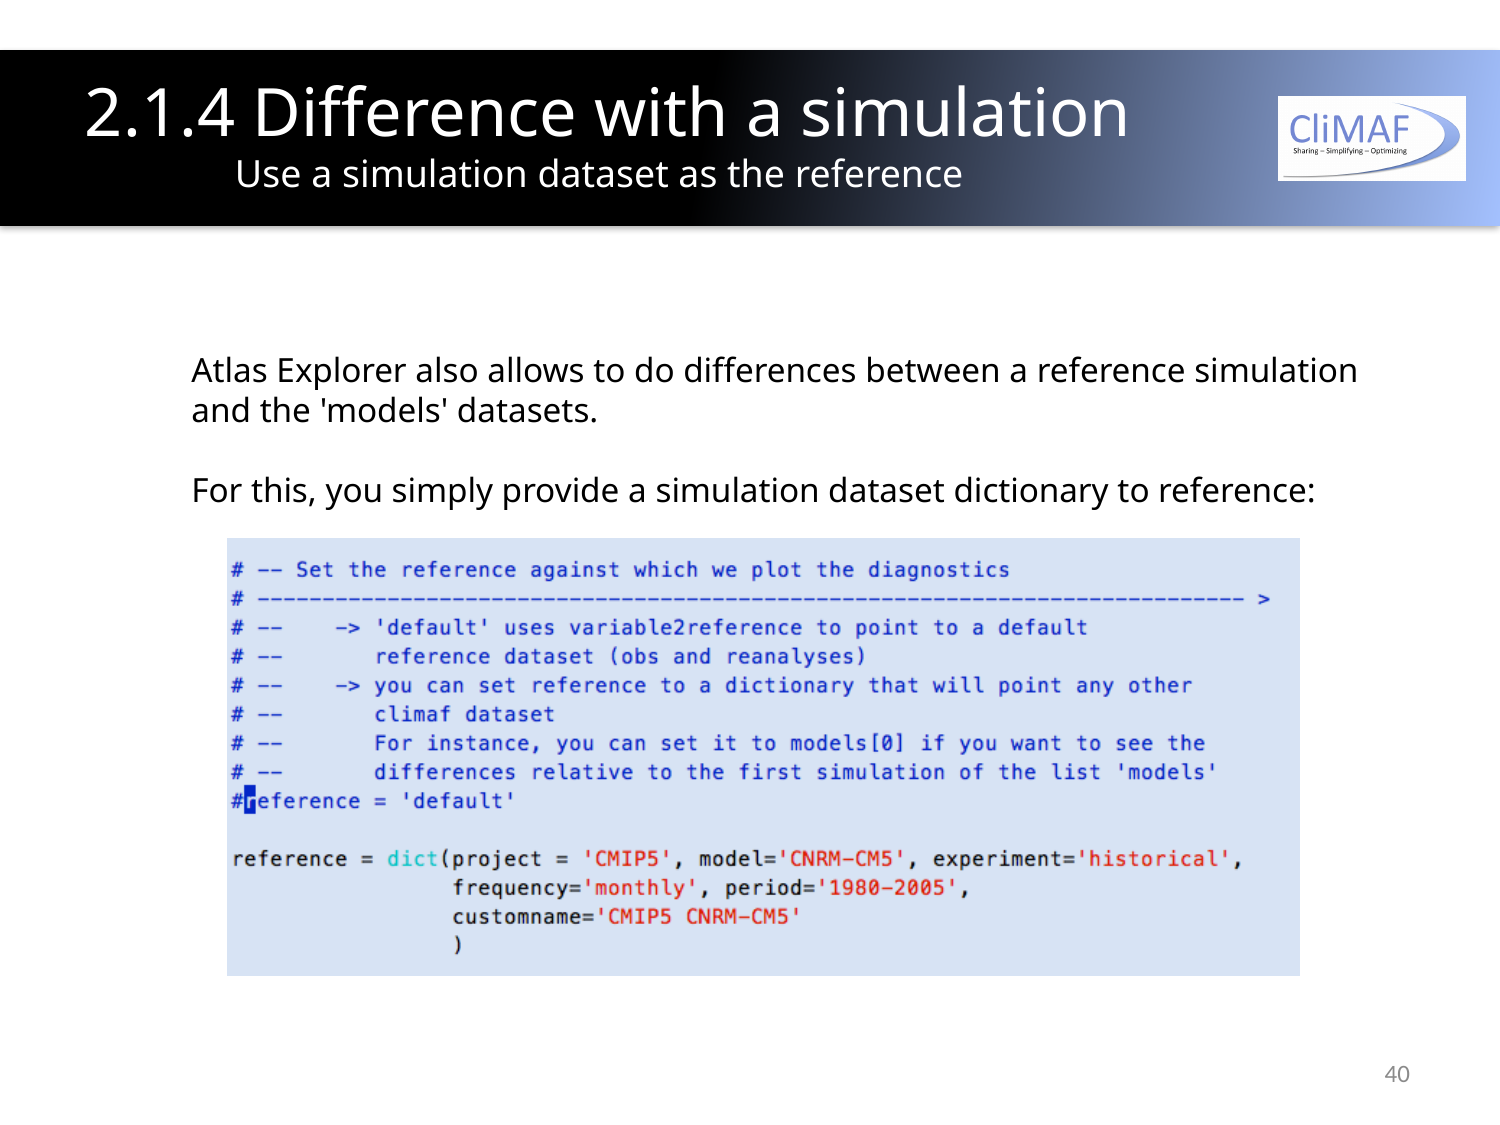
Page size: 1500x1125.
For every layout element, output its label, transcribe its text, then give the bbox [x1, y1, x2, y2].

text_box 2.1.4 Difference with a simulation Use a simulation dataset as the reference [70, 62, 1262, 203]
text_box [0, 49, 1500, 227]
text_box Atlas Explorer also allows to do differences between a reference simulation and the 'models' datasets. For this, you simply provide a simulation dataset dictionary to reference: [176, 341, 1391, 996]
slide_number 40 [1074, 1042, 1425, 1103]
picture [227, 538, 1300, 976]
picture [1278, 96, 1467, 182]
